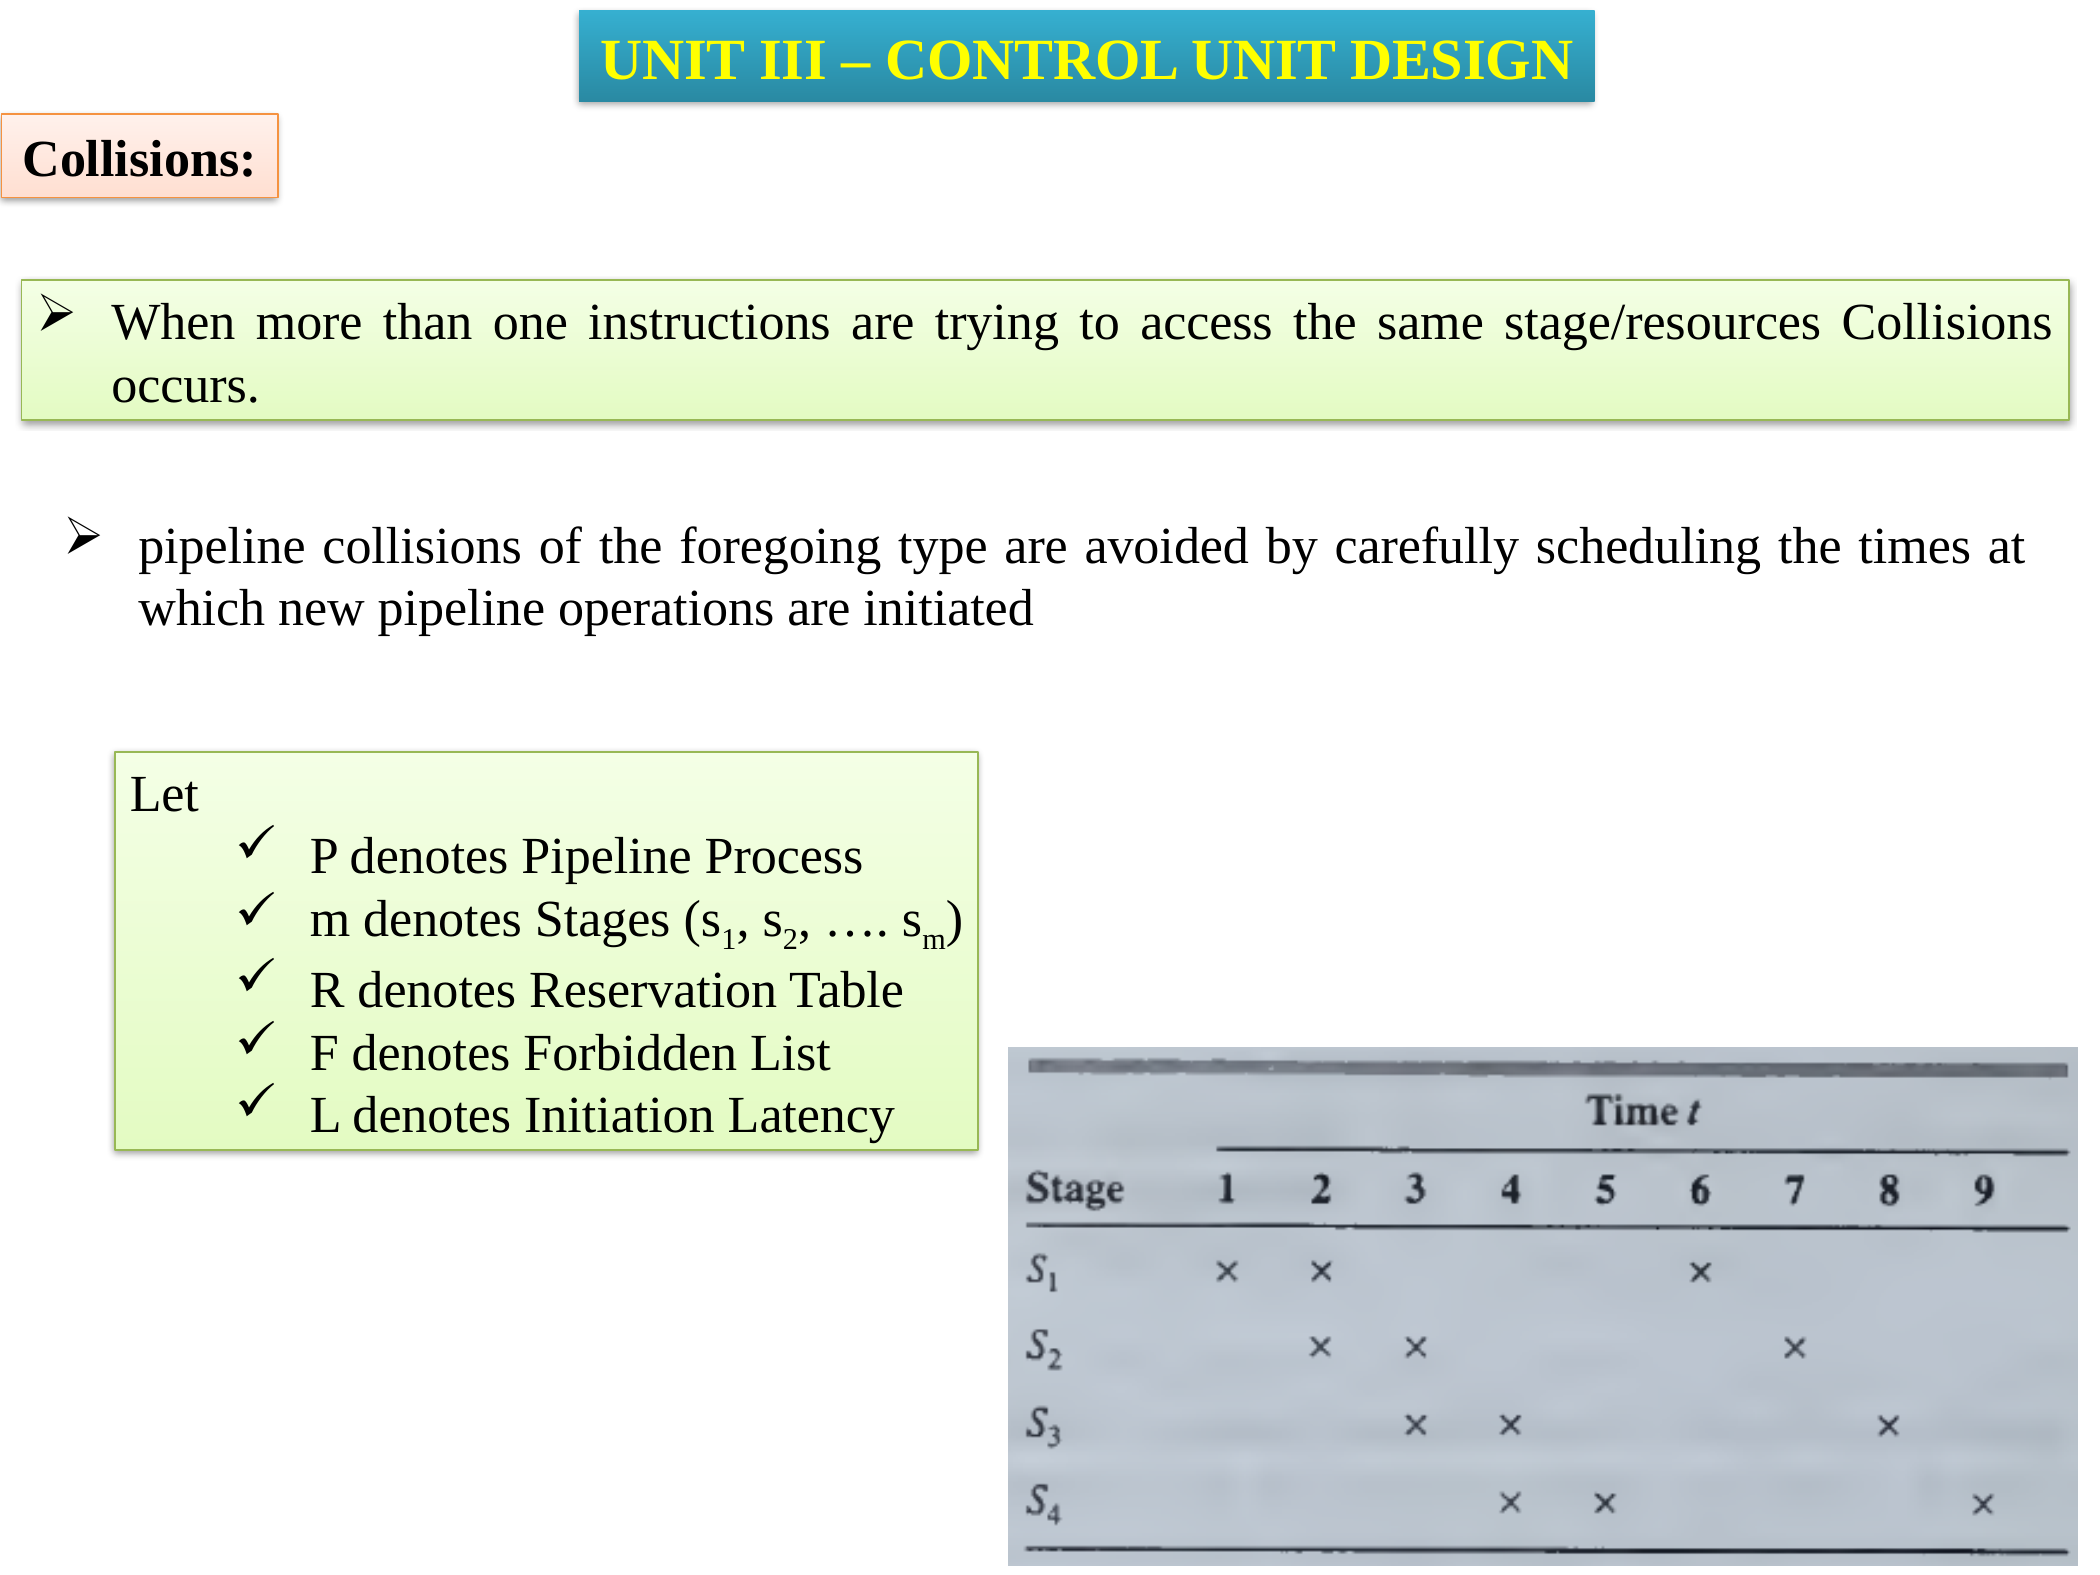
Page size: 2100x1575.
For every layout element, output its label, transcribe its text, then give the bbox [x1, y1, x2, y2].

text_box pipeline collisions of the foregoing type are avoided by carefully scheduling the times at which new pipeline operations are initiated [48, 503, 2043, 644]
text_box Collisions: [1, 113, 279, 198]
picture [1007, 1047, 2078, 1566]
text_box When more than one instructions are trying to access the same stage/resources Collisions occurs. [21, 279, 2070, 421]
text_box UNIT III – CONTROL UNIT DESIGN [579, 10, 1595, 102]
text_box Let P denotes Pipeline Process m denotes Stages (s1, s2, …. sm) R denotes Reservation Table F denotes Forbidden List L denotes Initiation Latency [114, 751, 979, 1151]
